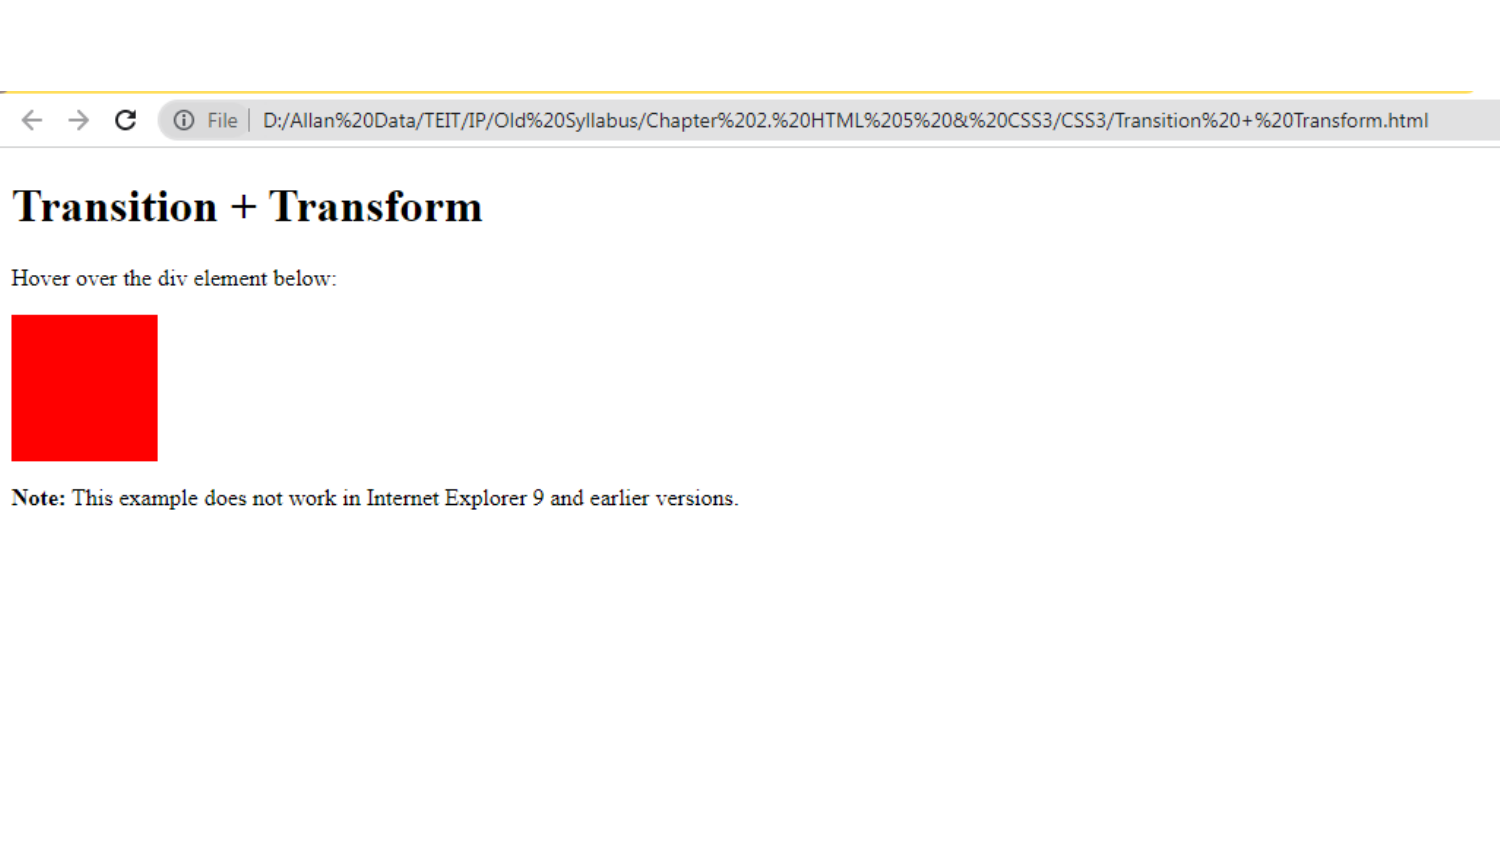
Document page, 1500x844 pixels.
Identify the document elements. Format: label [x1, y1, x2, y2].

picture [0, 91, 1500, 753]
